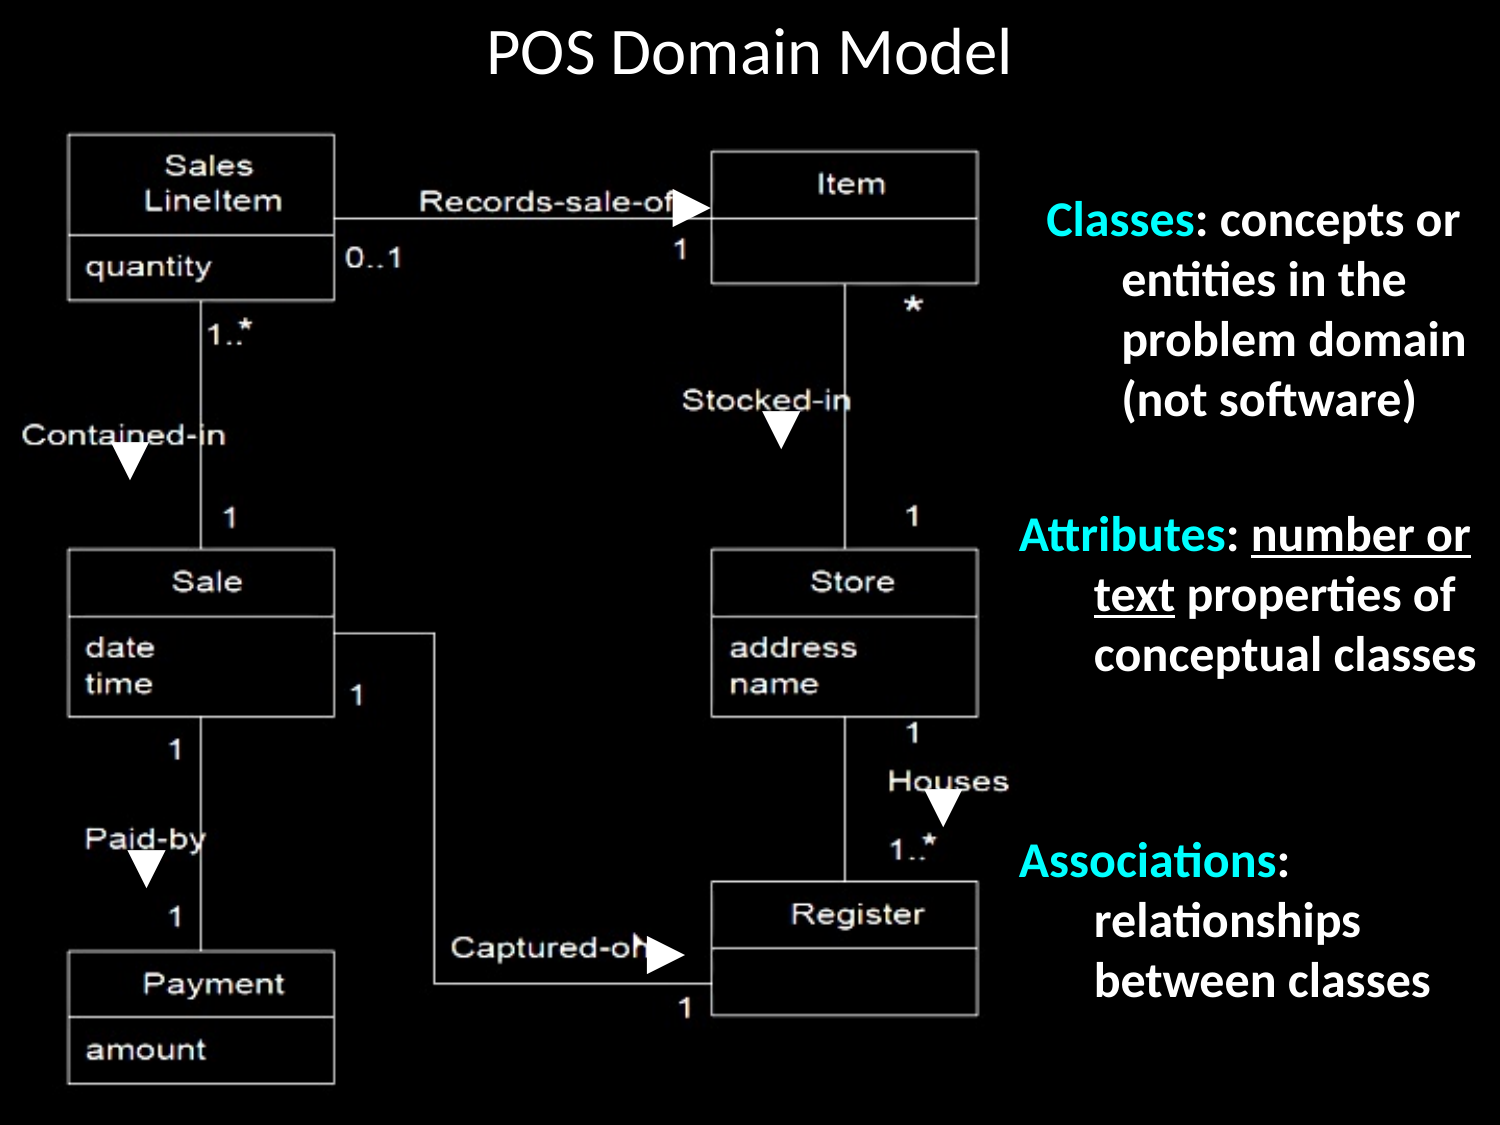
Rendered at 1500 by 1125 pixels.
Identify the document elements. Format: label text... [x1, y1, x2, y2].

picture [18, 95, 1032, 1102]
text_box Attributes: number or text properties of conceptual classes [1035, 494, 1500, 690]
text_box Classes: concepts or entities in the problem domain (not software) [1035, 178, 1484, 434]
text_box Associations: relationships between classes [1035, 820, 1500, 1015]
title POS Domain Model [75, 0, 1425, 98]
